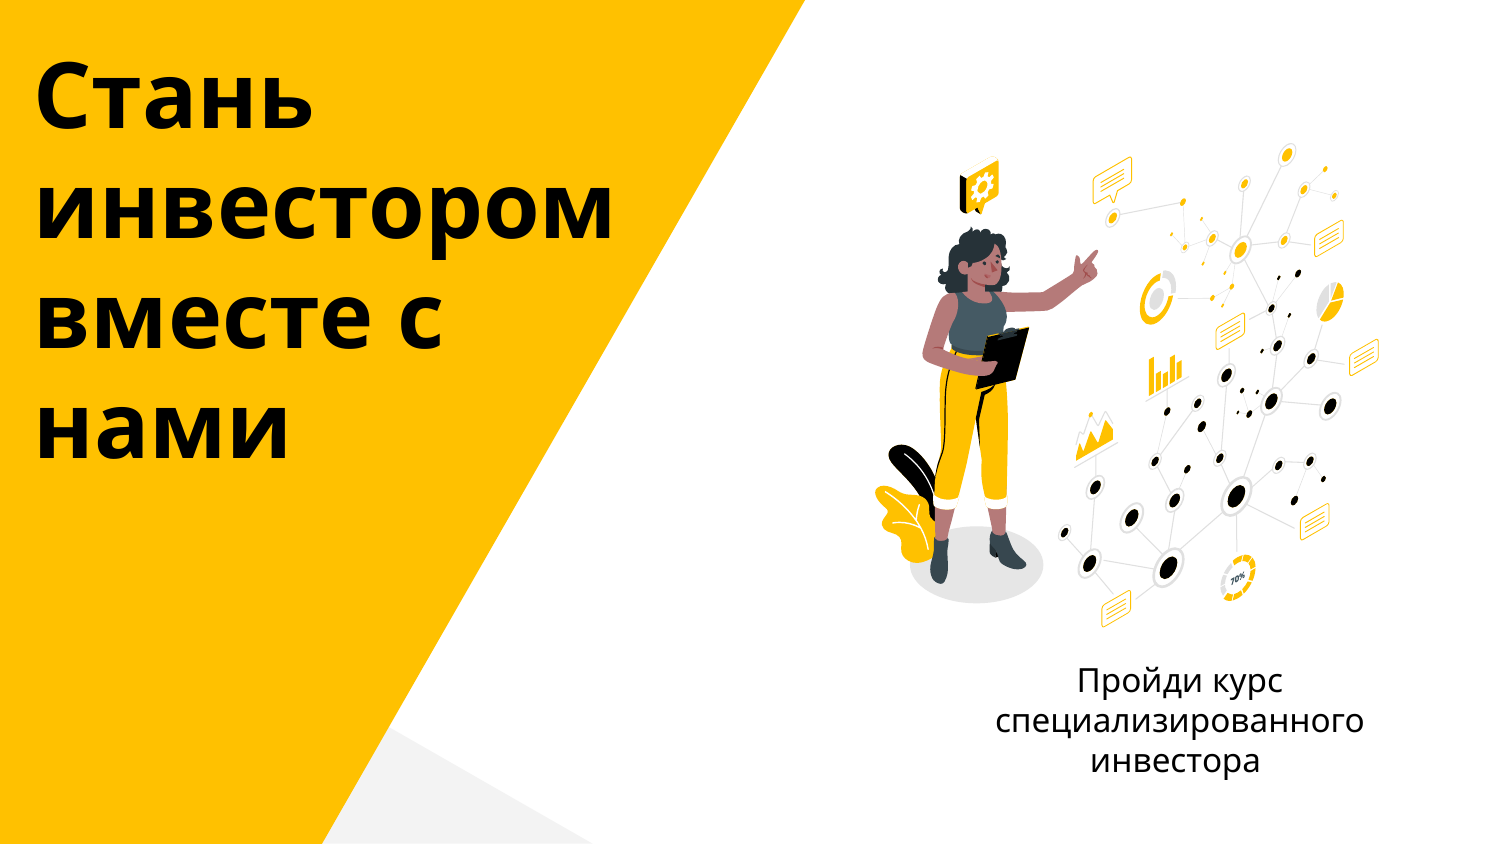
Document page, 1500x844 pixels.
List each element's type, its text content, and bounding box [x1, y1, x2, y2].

title Стань инвестором вместе с нами [18, 22, 684, 326]
subtitle Пройди курс специализированного инвестора [926, 683, 1434, 795]
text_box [871, 142, 1380, 628]
